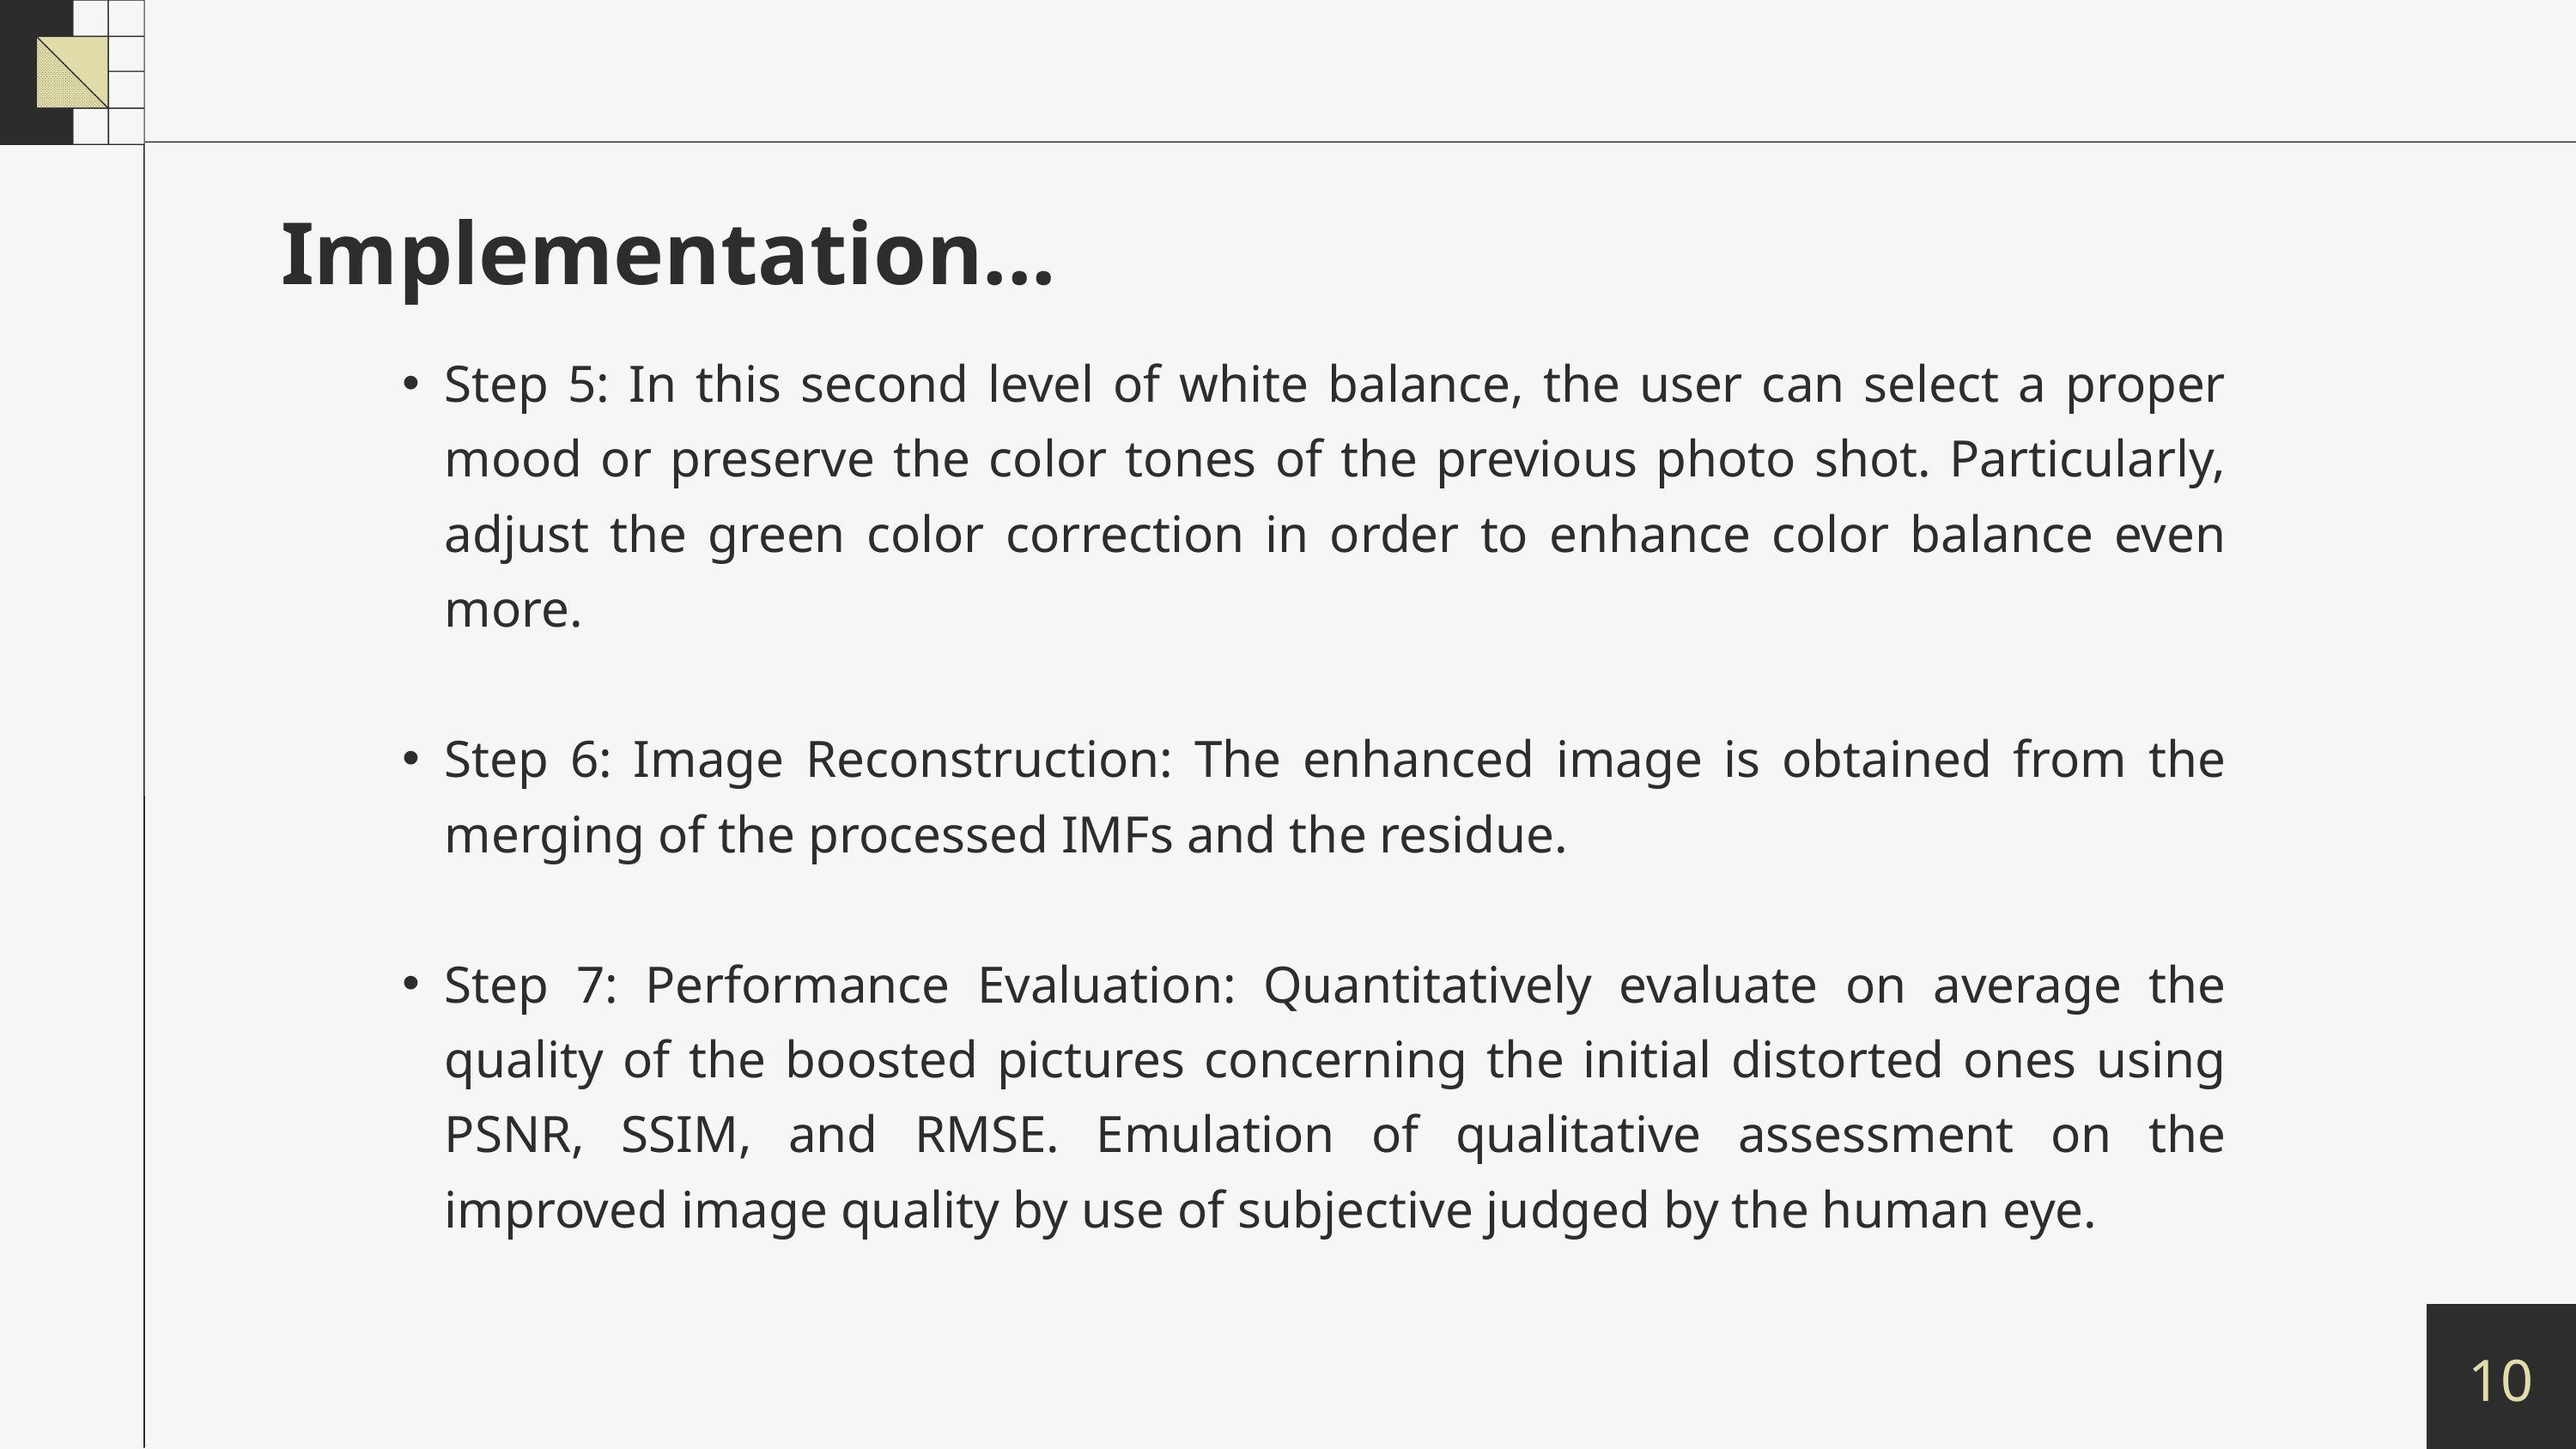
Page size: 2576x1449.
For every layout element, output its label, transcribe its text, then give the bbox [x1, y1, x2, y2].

text_box [0, 0, 145, 145]
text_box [2426, 1303, 2576, 1449]
text_box Step 5: In this second level of white balance, the user can select a proper mood or preserve the color tones of the previous photo shot. Particularly, adjust the green color correction in order to enhance color balance even more. Step 6: Image Reconstruction: The enhanced image is obtained from the merging of the processed IMFs and the residue. Step 7: Performance Evaluation: Quantitatively evaluate on average the quality of the boosted pictures concerning the initial distorted ones using PSNR, SSIM, and RMSE. Emulation of qualitative assessment on the improved image quality by use of subjective judged by the human eye. [359, 336, 2227, 1239]
text_box Implementation... [280, 180, 1246, 301]
